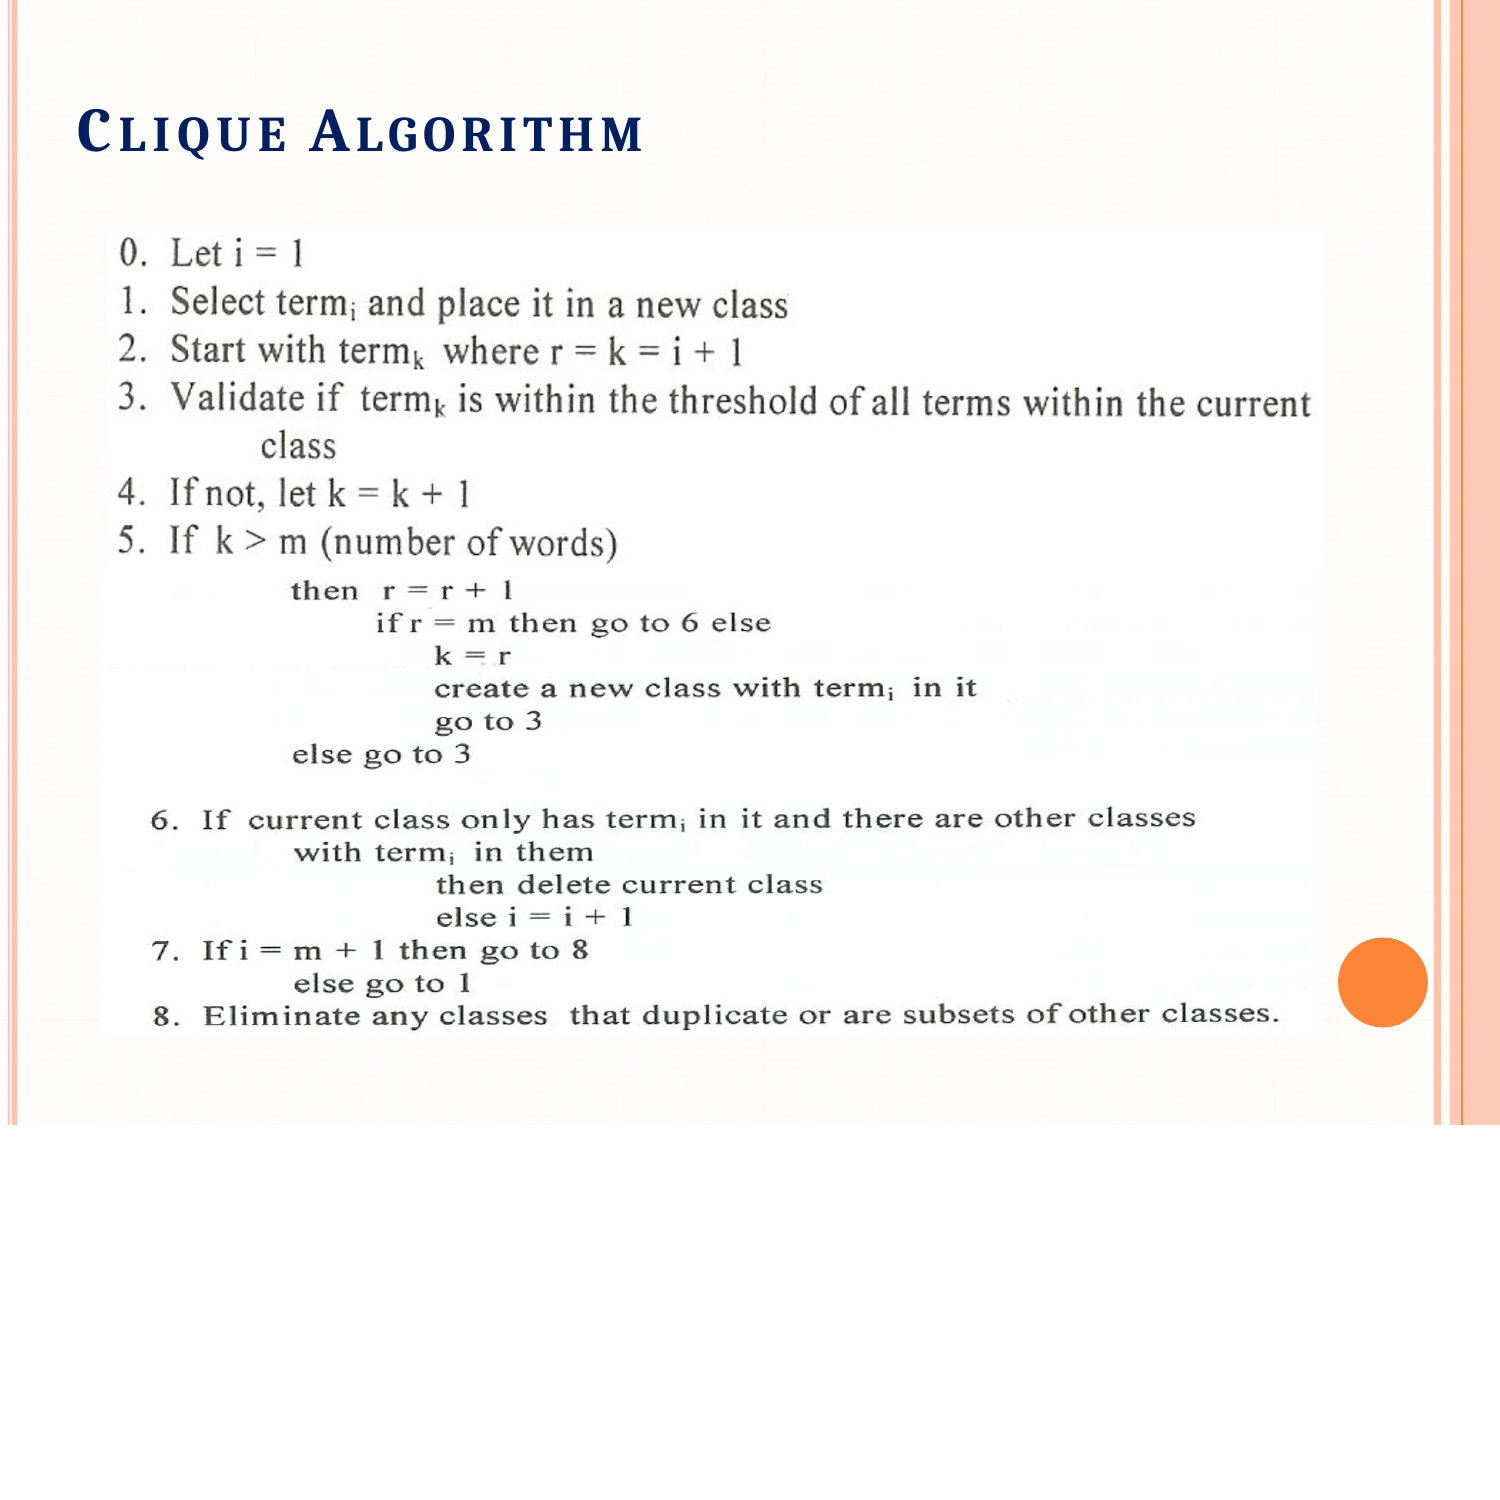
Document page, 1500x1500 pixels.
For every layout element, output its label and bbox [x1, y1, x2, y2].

text_box [305, 18, 1118, 1243]
text_box [0, 0, 1500, 1126]
